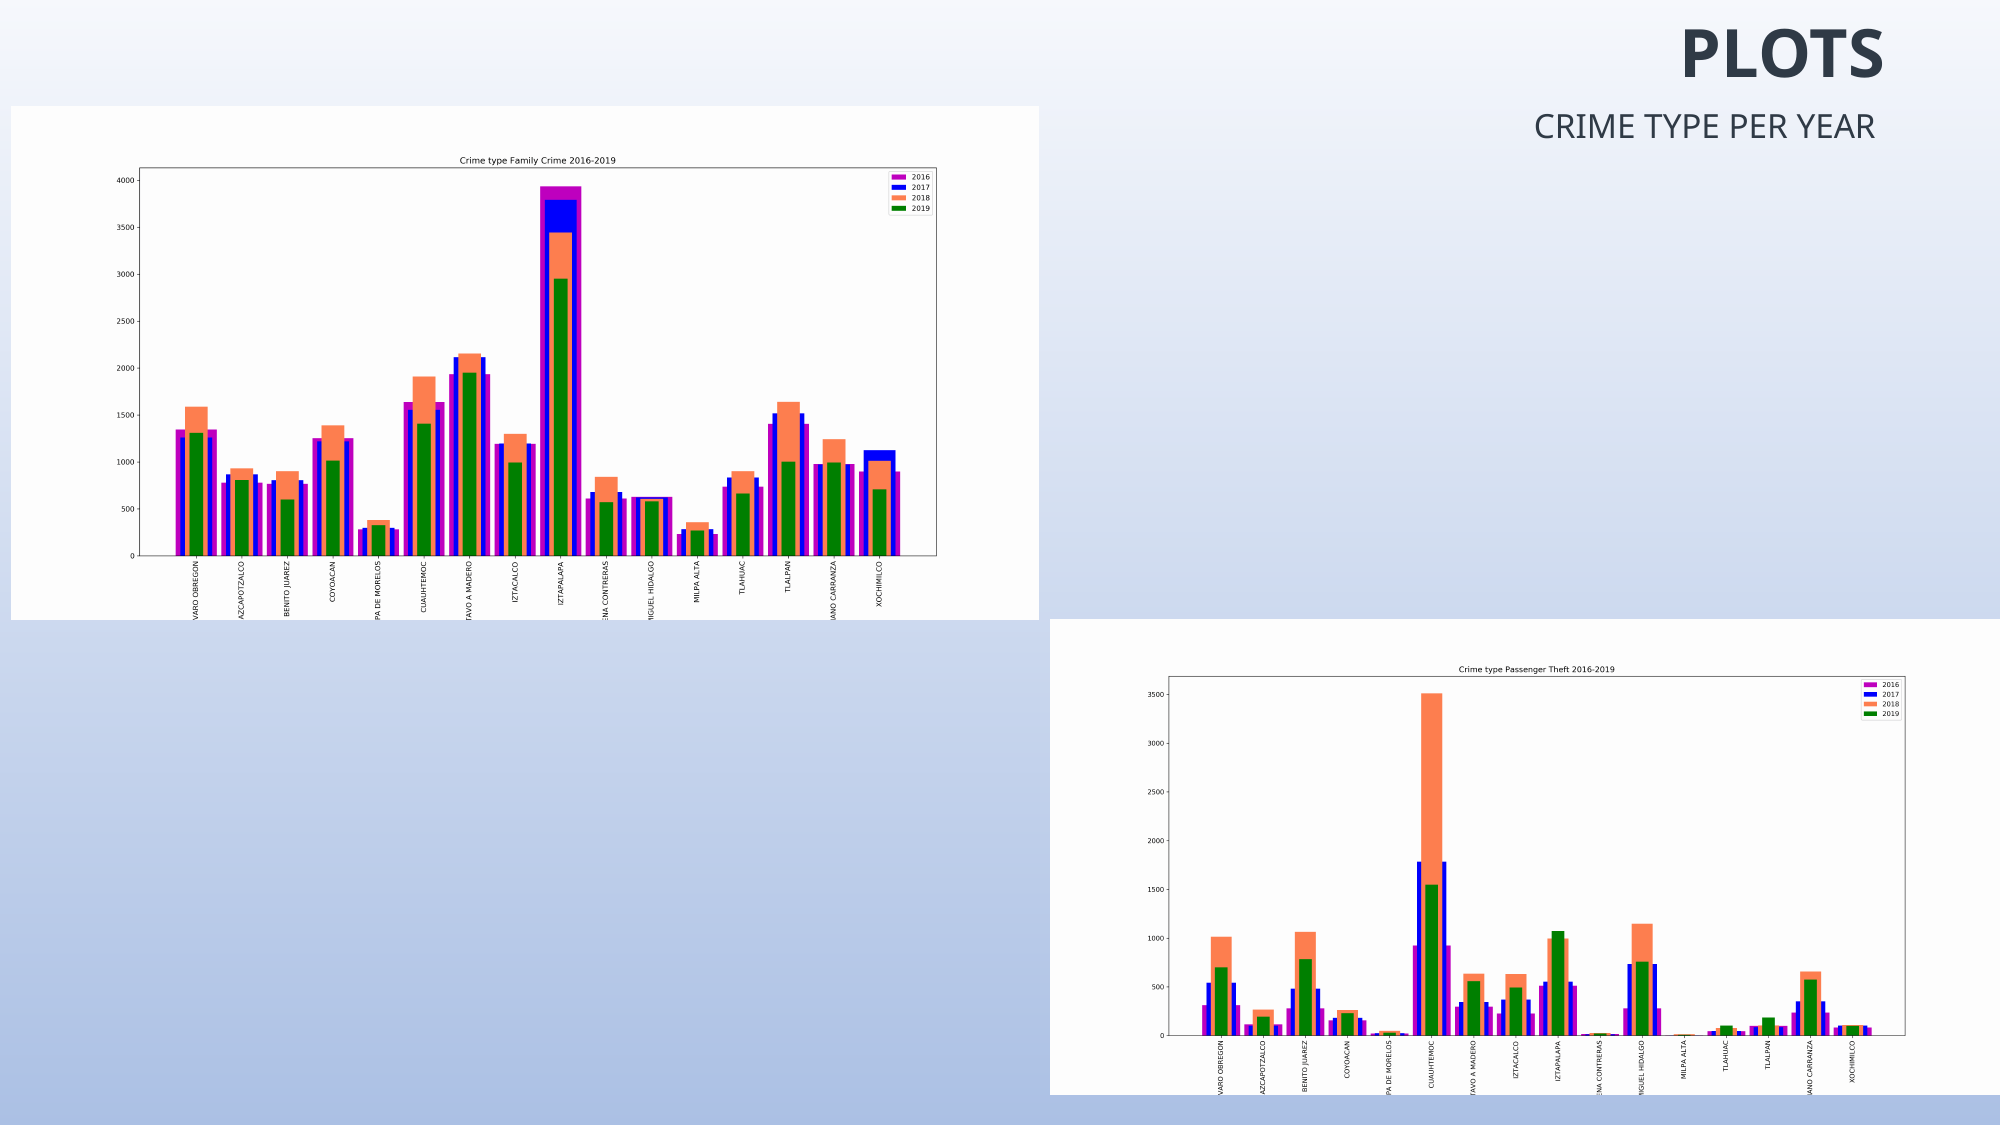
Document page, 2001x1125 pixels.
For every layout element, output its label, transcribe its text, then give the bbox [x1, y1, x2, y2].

picture [11, 106, 1039, 620]
text_box Plots [637, 0, 1900, 101]
picture [1049, 619, 2000, 1095]
text_box Crime Type Per Year [637, 101, 1900, 149]
